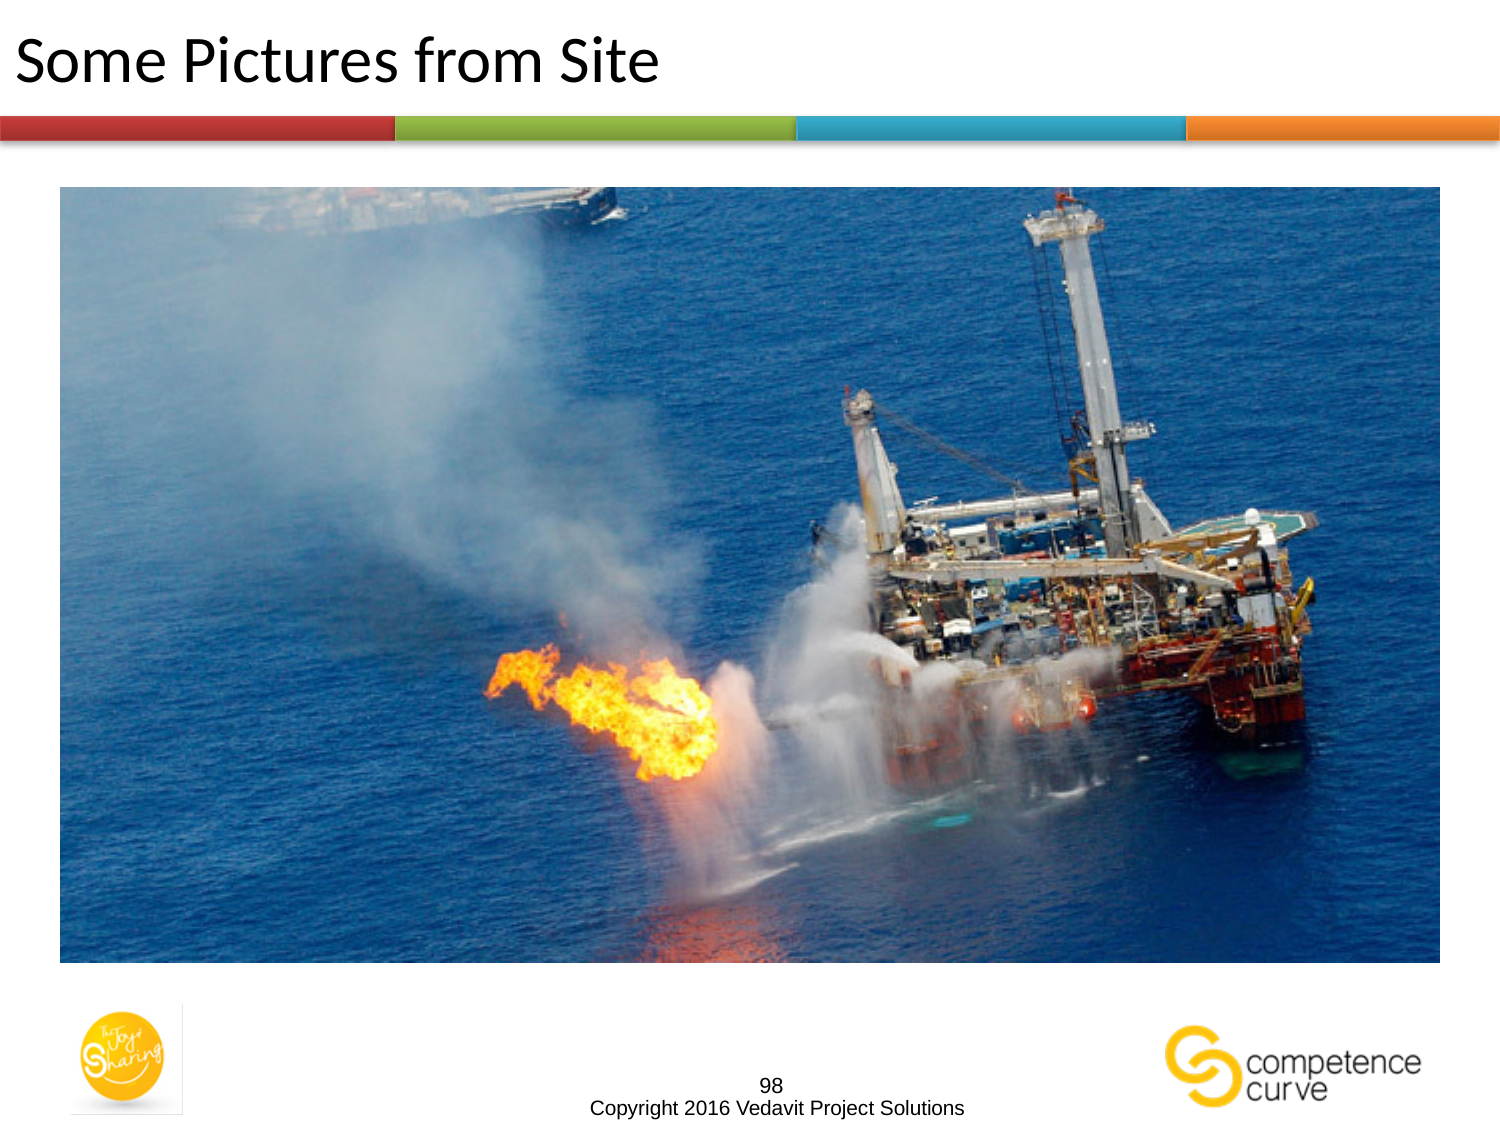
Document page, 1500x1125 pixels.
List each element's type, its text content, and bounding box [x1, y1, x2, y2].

slide_number 98 [596, 1063, 947, 1087]
footer Copyright 2016 Vedavit Project Solutions [575, 1087, 1050, 1125]
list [60, 187, 1440, 963]
title Some Pictures from Site [0, 0, 1500, 113]
picture [1164, 1023, 1425, 1112]
picture [71, 1004, 184, 1116]
